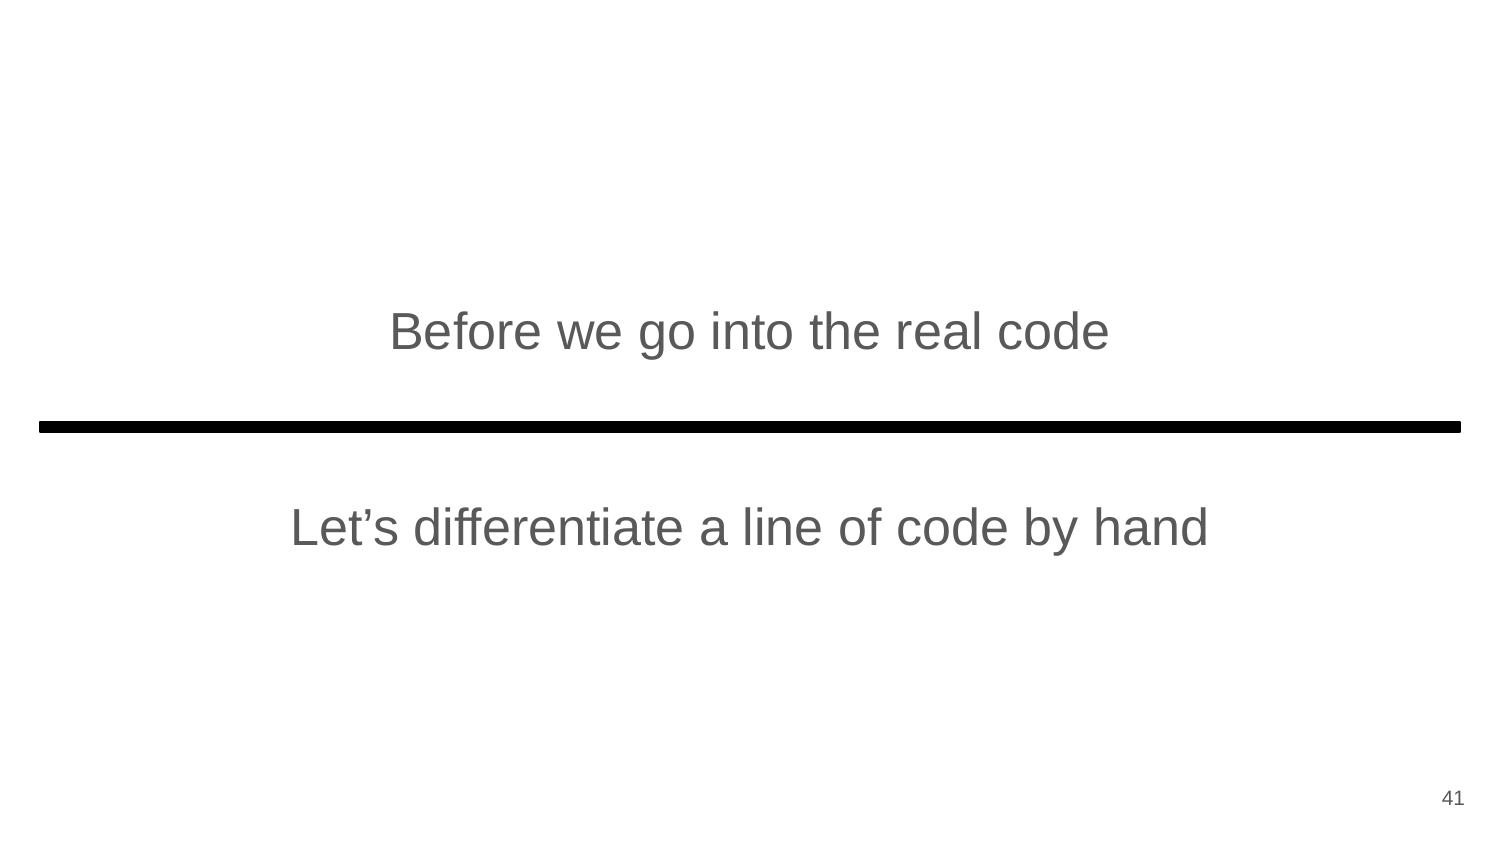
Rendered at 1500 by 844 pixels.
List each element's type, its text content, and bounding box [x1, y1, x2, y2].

text_box Let’s differentiate a line of code by hand [91, 478, 1409, 571]
text_box [40, 421, 1460, 432]
slide_number 41 [1389, 764, 1480, 830]
text_box Before we go into the real code [91, 282, 1409, 375]
